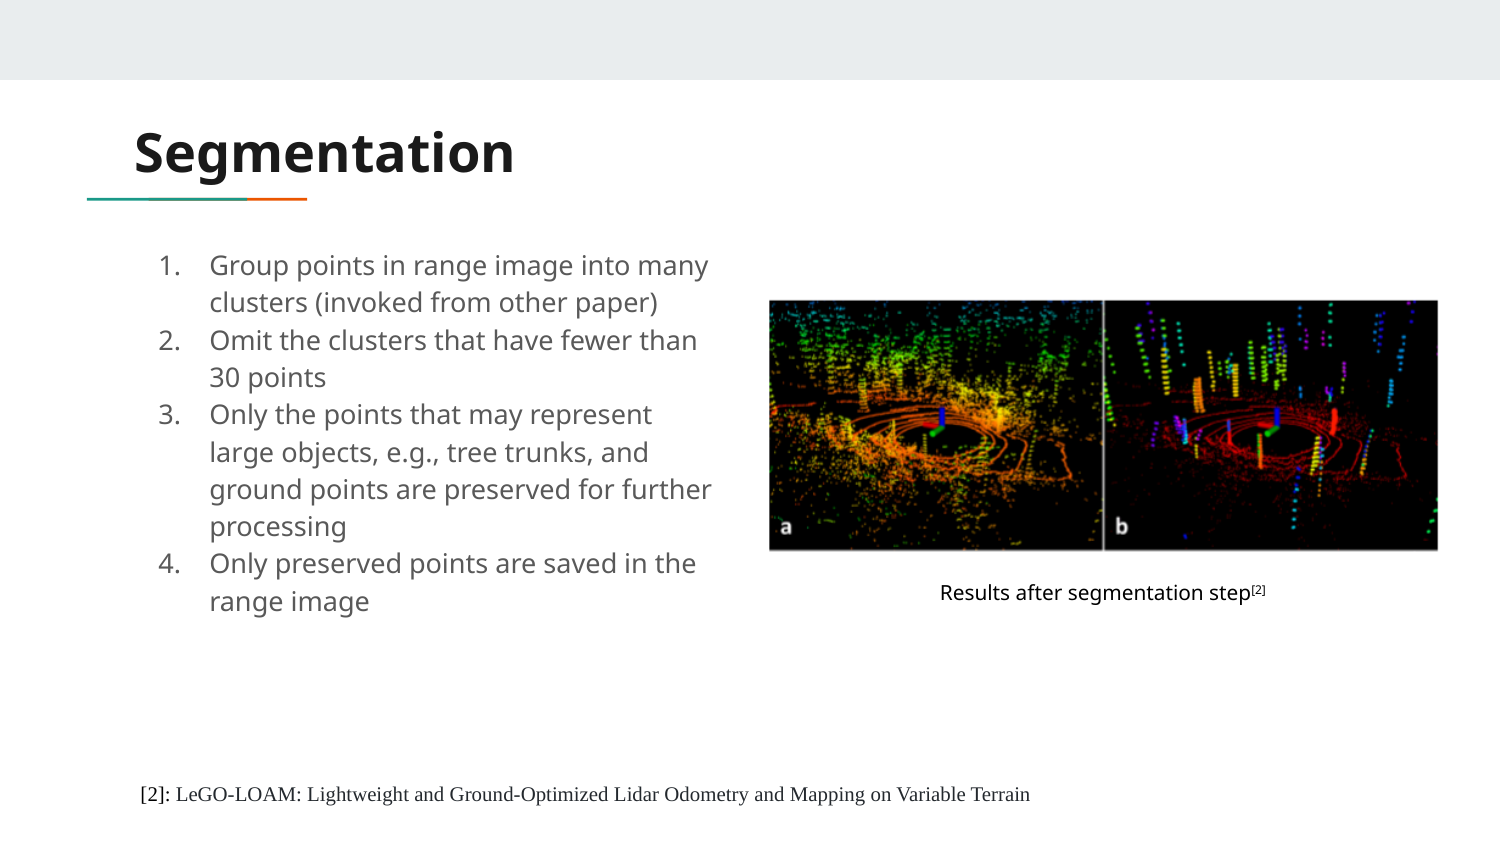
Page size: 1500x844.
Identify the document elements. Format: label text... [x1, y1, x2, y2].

text_box Results after segmentation step[2] [768, 564, 1438, 643]
list Group points in range image into many clusters (invoked from other paper) Omit the clusters that have fewer than 30 points Only the points that may represent large objects, e.g., tree trunks, and ground points are preserved for further processing Only preserved points are saved in the range image [119, 228, 731, 600]
text_box [2]: LeGO-LOAM: Lightweight and Ground-Optimized Lidar Odometry and Mapping on Variable Terrain [125, 765, 1229, 844]
picture [767, 297, 1439, 552]
title Segmentation [119, 103, 1381, 192]
